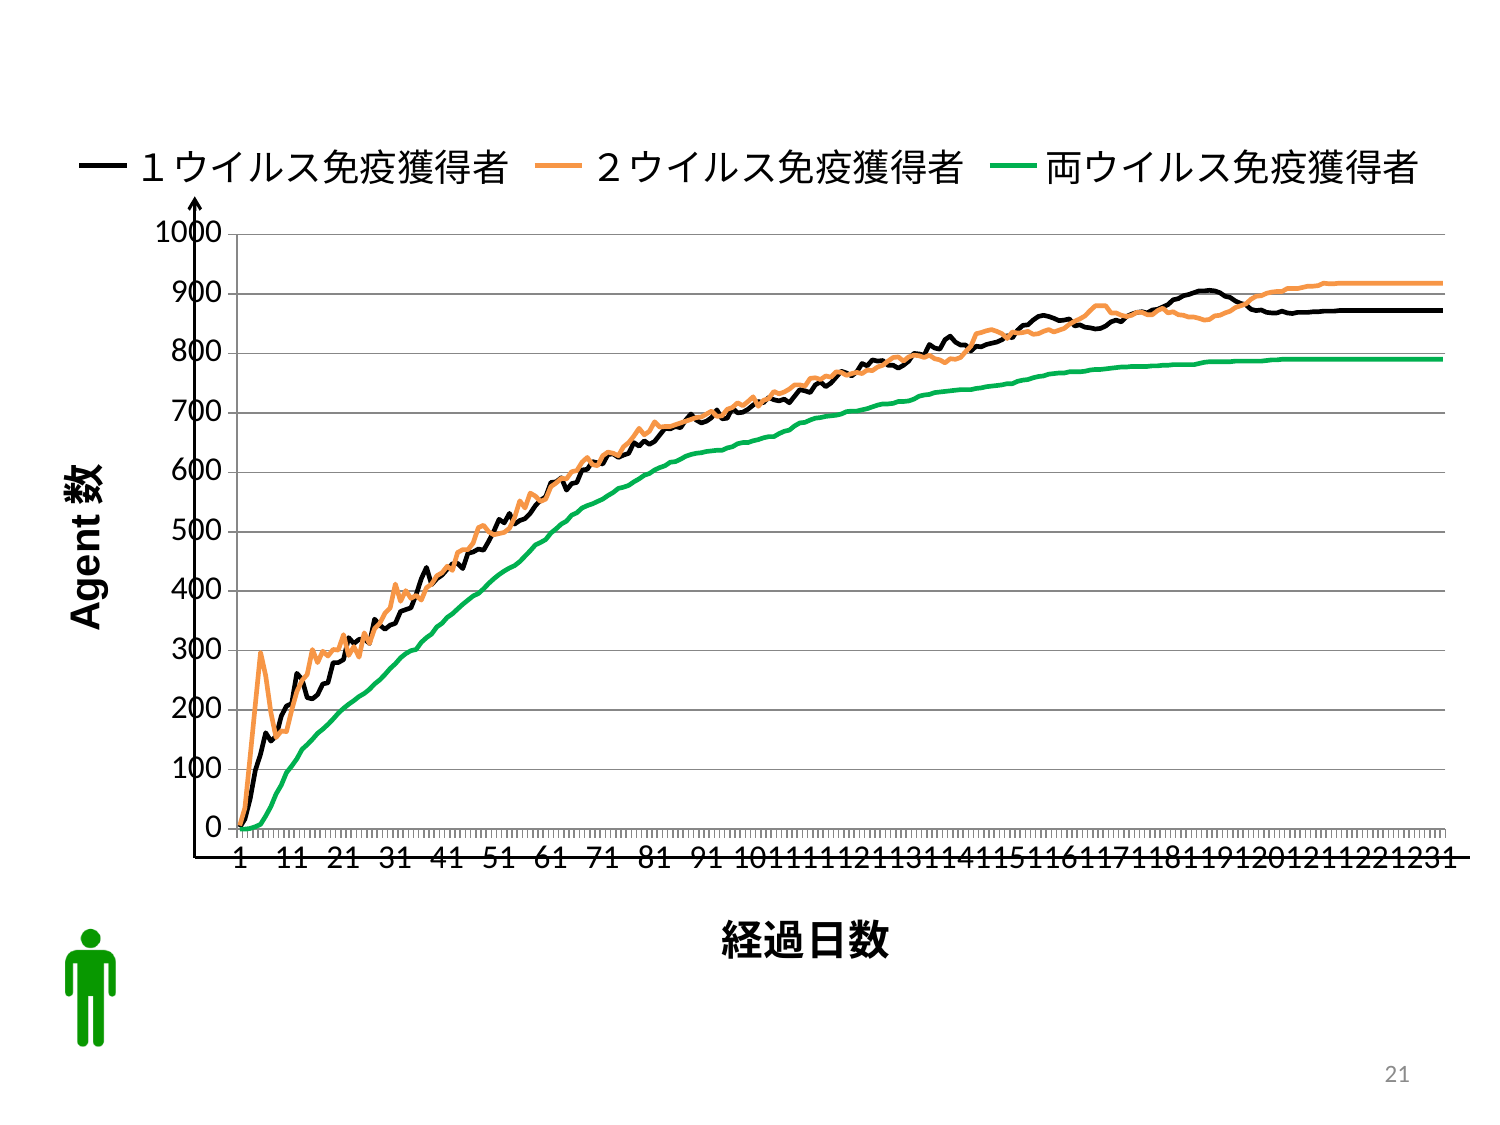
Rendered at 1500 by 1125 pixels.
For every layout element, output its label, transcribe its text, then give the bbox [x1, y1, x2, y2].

chart [11, 119, 1489, 1006]
slide_number 21 [1074, 1042, 1425, 1103]
picture [64, 928, 116, 1047]
